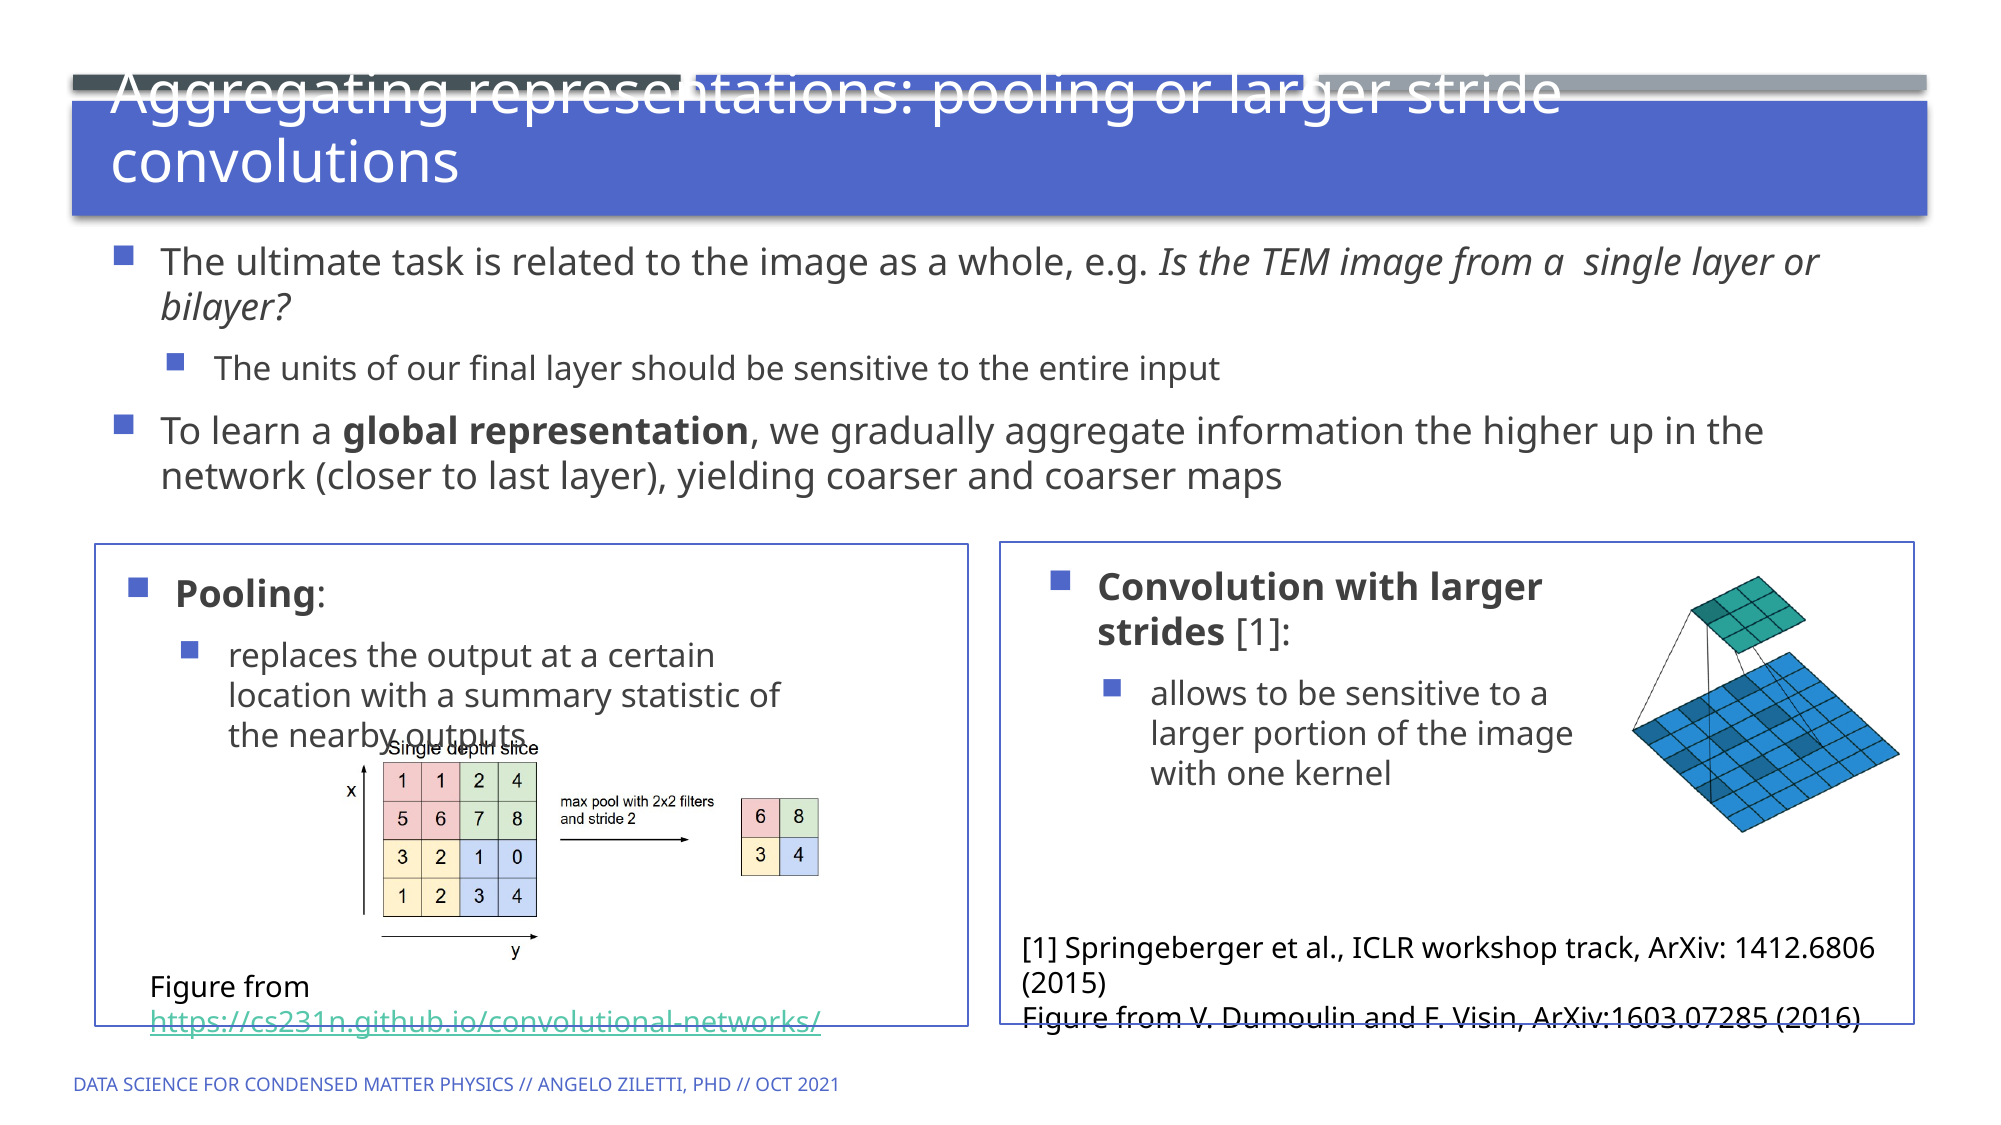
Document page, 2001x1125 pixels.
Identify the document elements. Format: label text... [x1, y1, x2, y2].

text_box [94, 543, 969, 1027]
footer Data Science for Condensed Matter Physics // Angelo Ziletti, PhD // Oct 2021 [58, 1053, 1177, 1114]
title Aggregating representations: pooling or larger stride convolutions [95, 115, 1905, 203]
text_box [999, 541, 1915, 1025]
